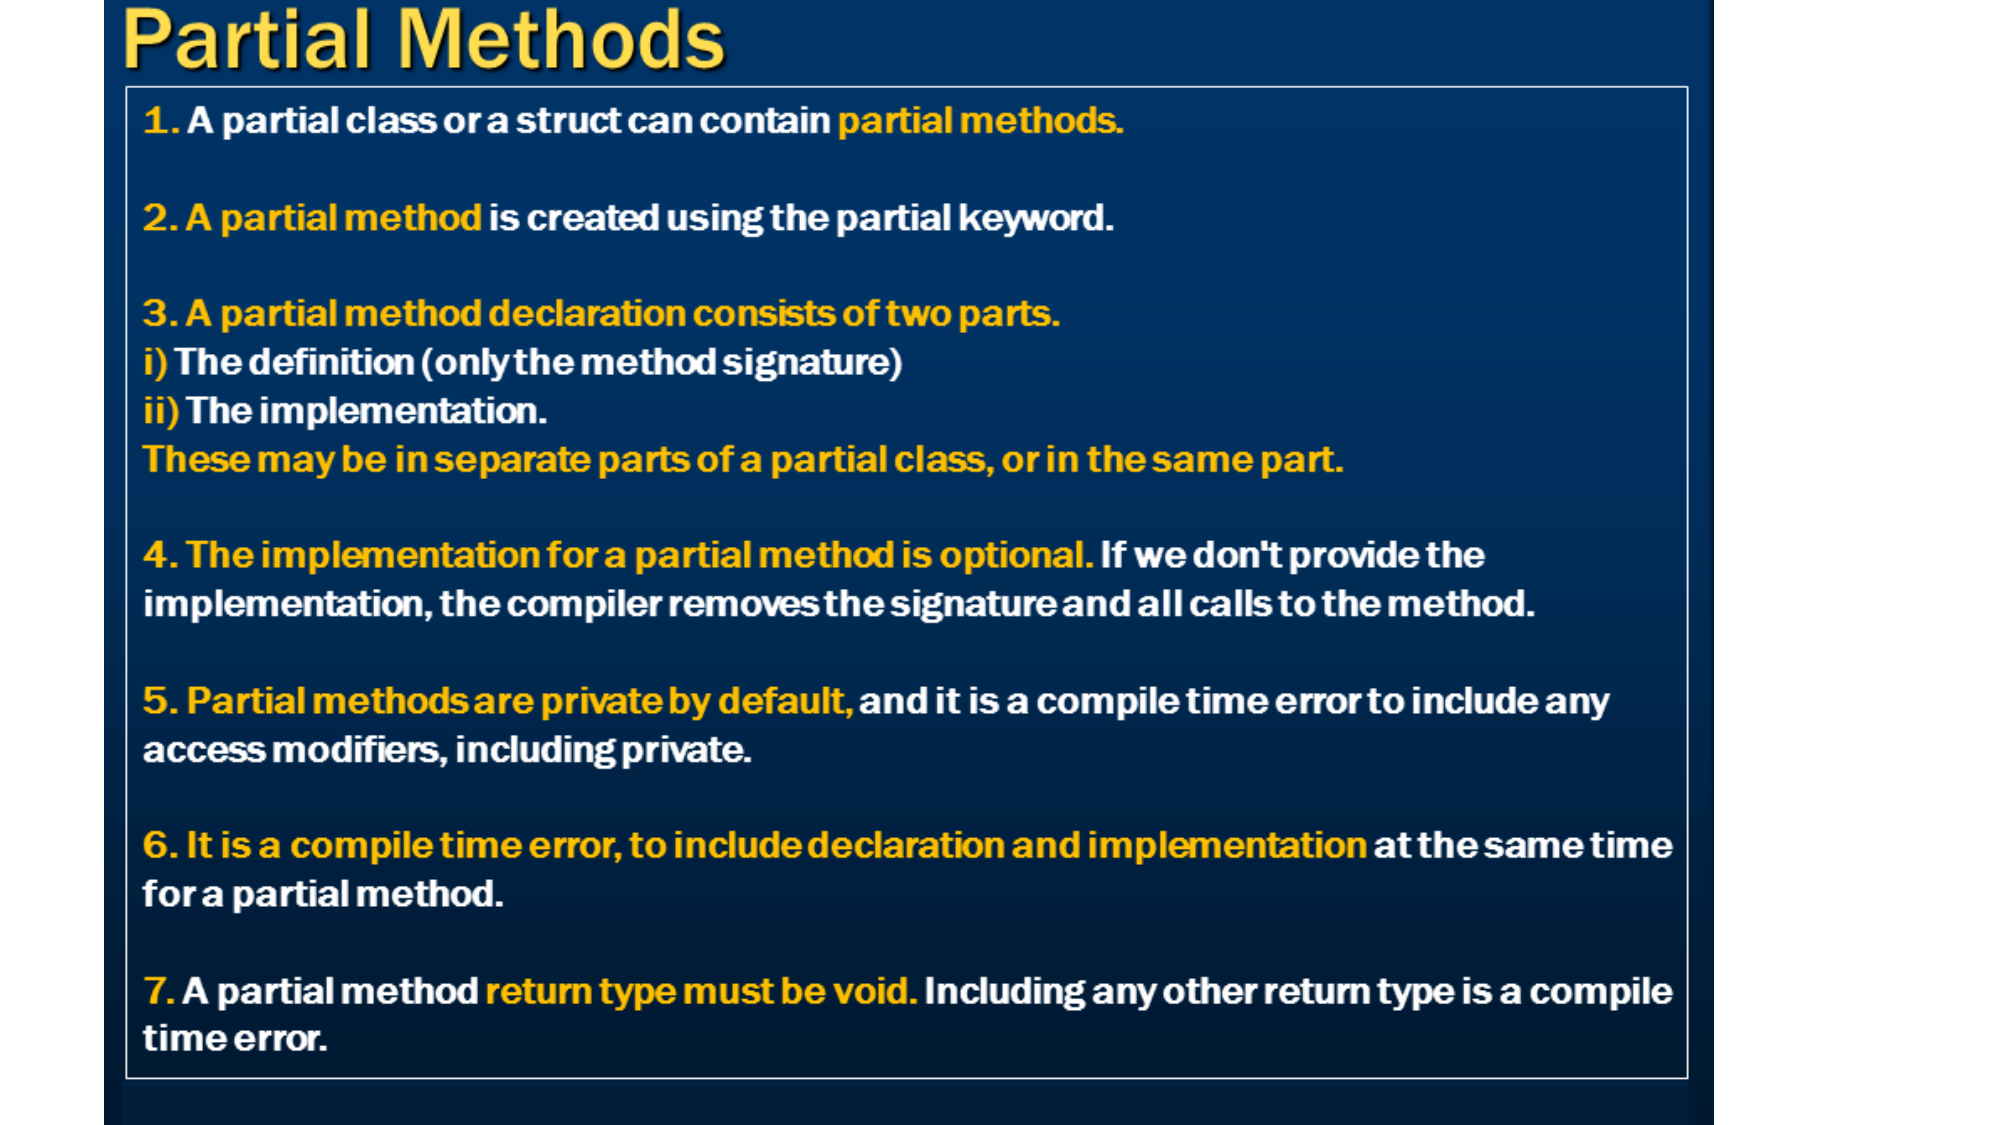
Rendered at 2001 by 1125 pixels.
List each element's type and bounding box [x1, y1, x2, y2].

list [104, 0, 1714, 1125]
